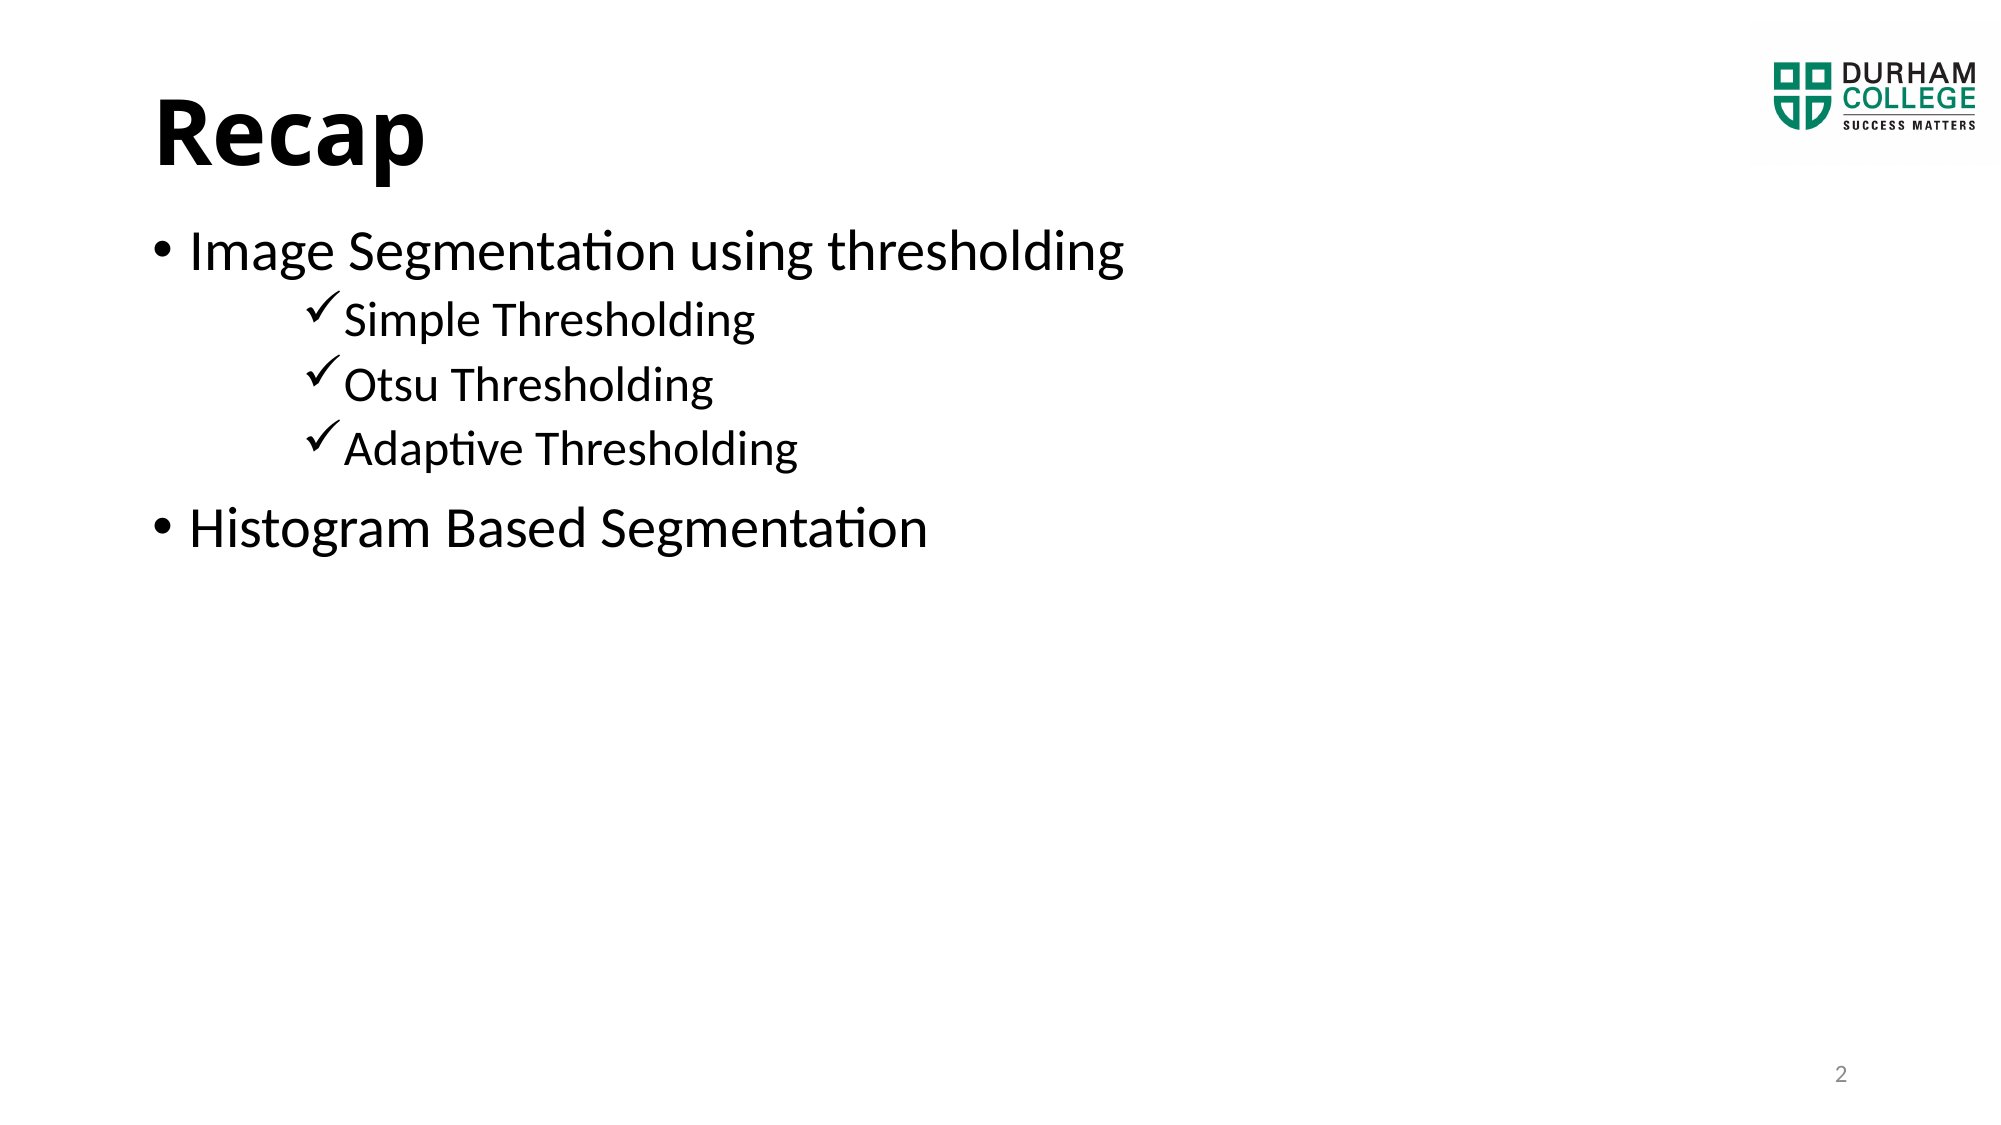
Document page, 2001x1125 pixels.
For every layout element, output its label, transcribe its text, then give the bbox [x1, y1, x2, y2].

slide_number 2 [1412, 1042, 1863, 1103]
picture [1749, 22, 2000, 166]
list Image Segmentation using thresholding Simple Thresholding Otsu Thresholding Adaptive Thresholding Histogram Based Segmentation [137, 212, 1863, 1014]
title Recap [137, 59, 1863, 212]
